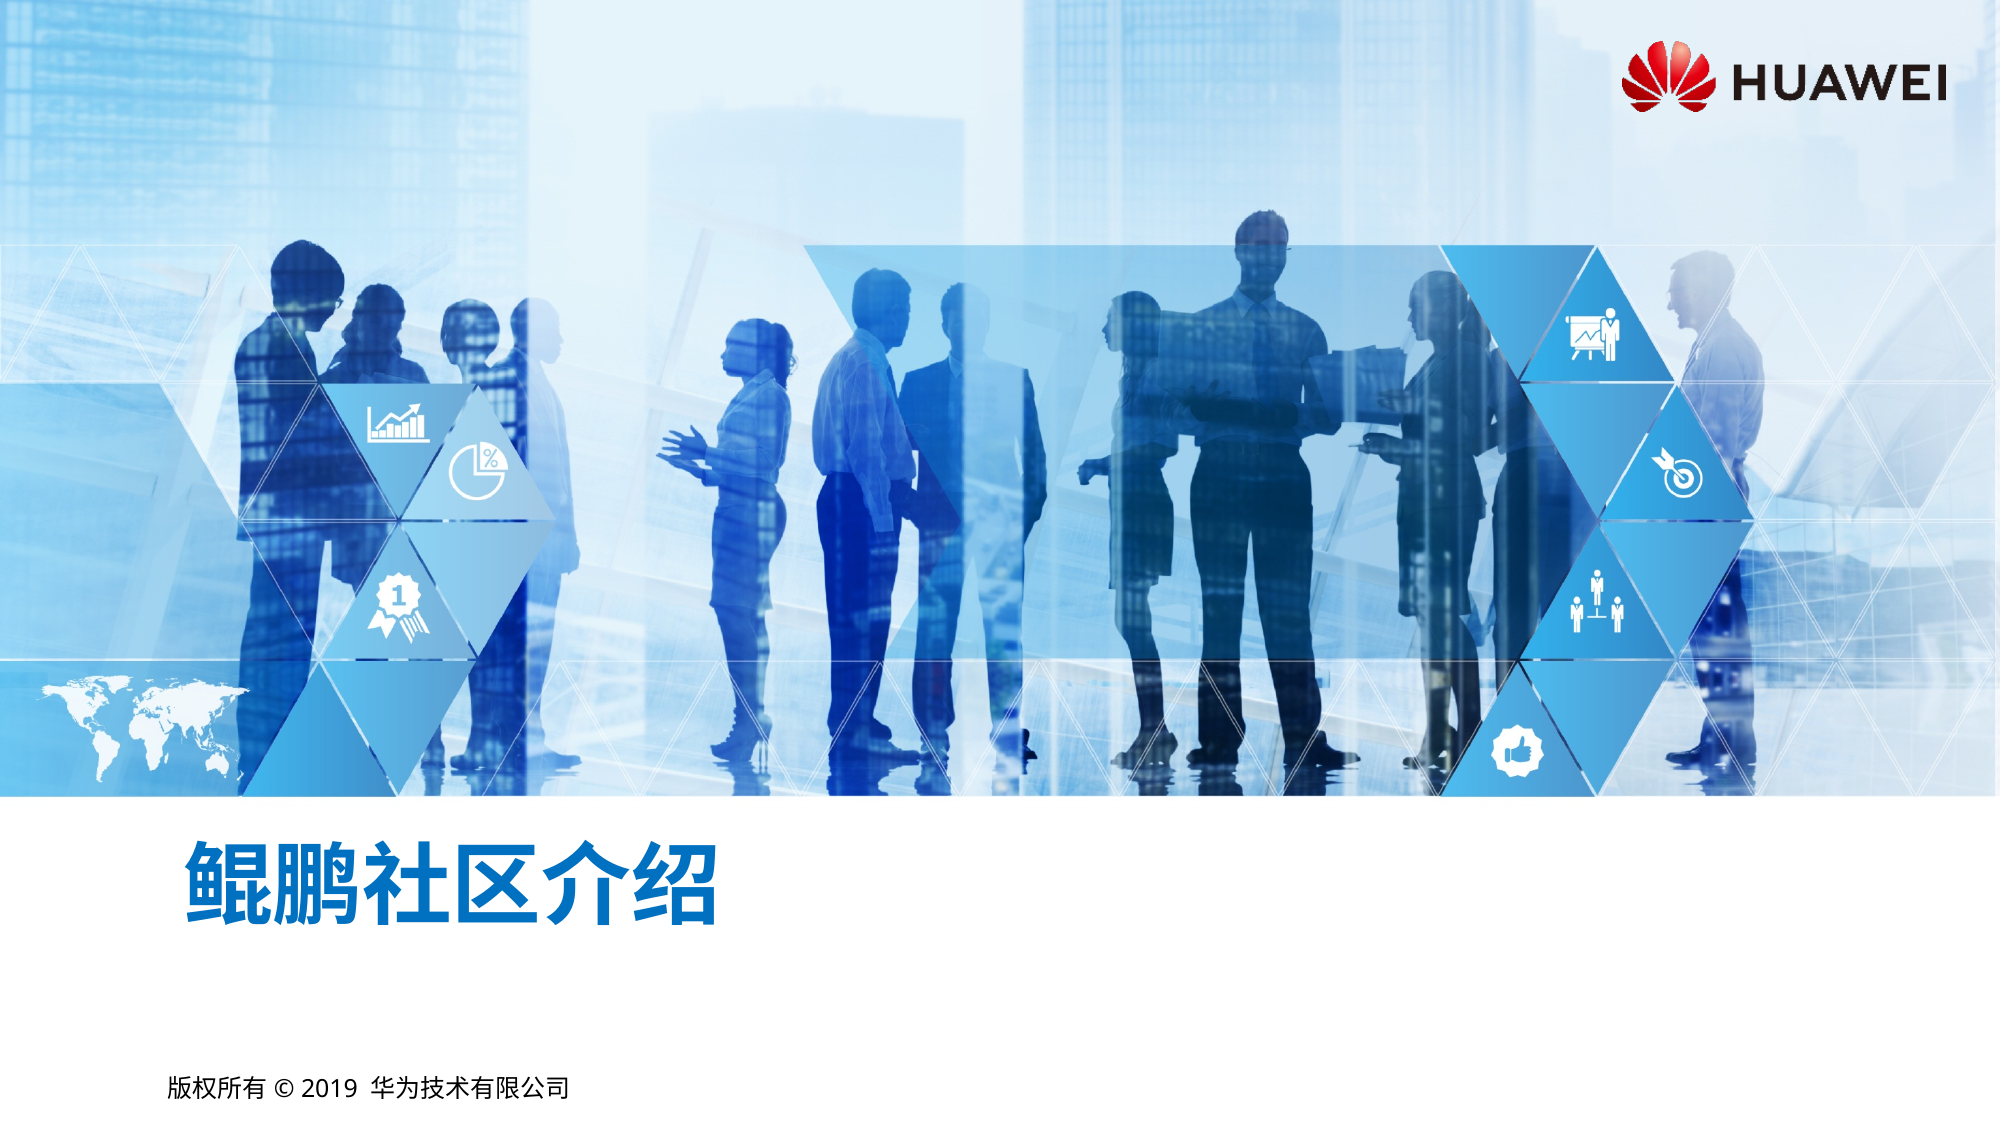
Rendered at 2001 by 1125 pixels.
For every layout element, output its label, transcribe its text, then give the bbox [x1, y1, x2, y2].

picture [0, 0, 2000, 1125]
title 鲲鹏社区介绍 [168, 812, 1883, 950]
